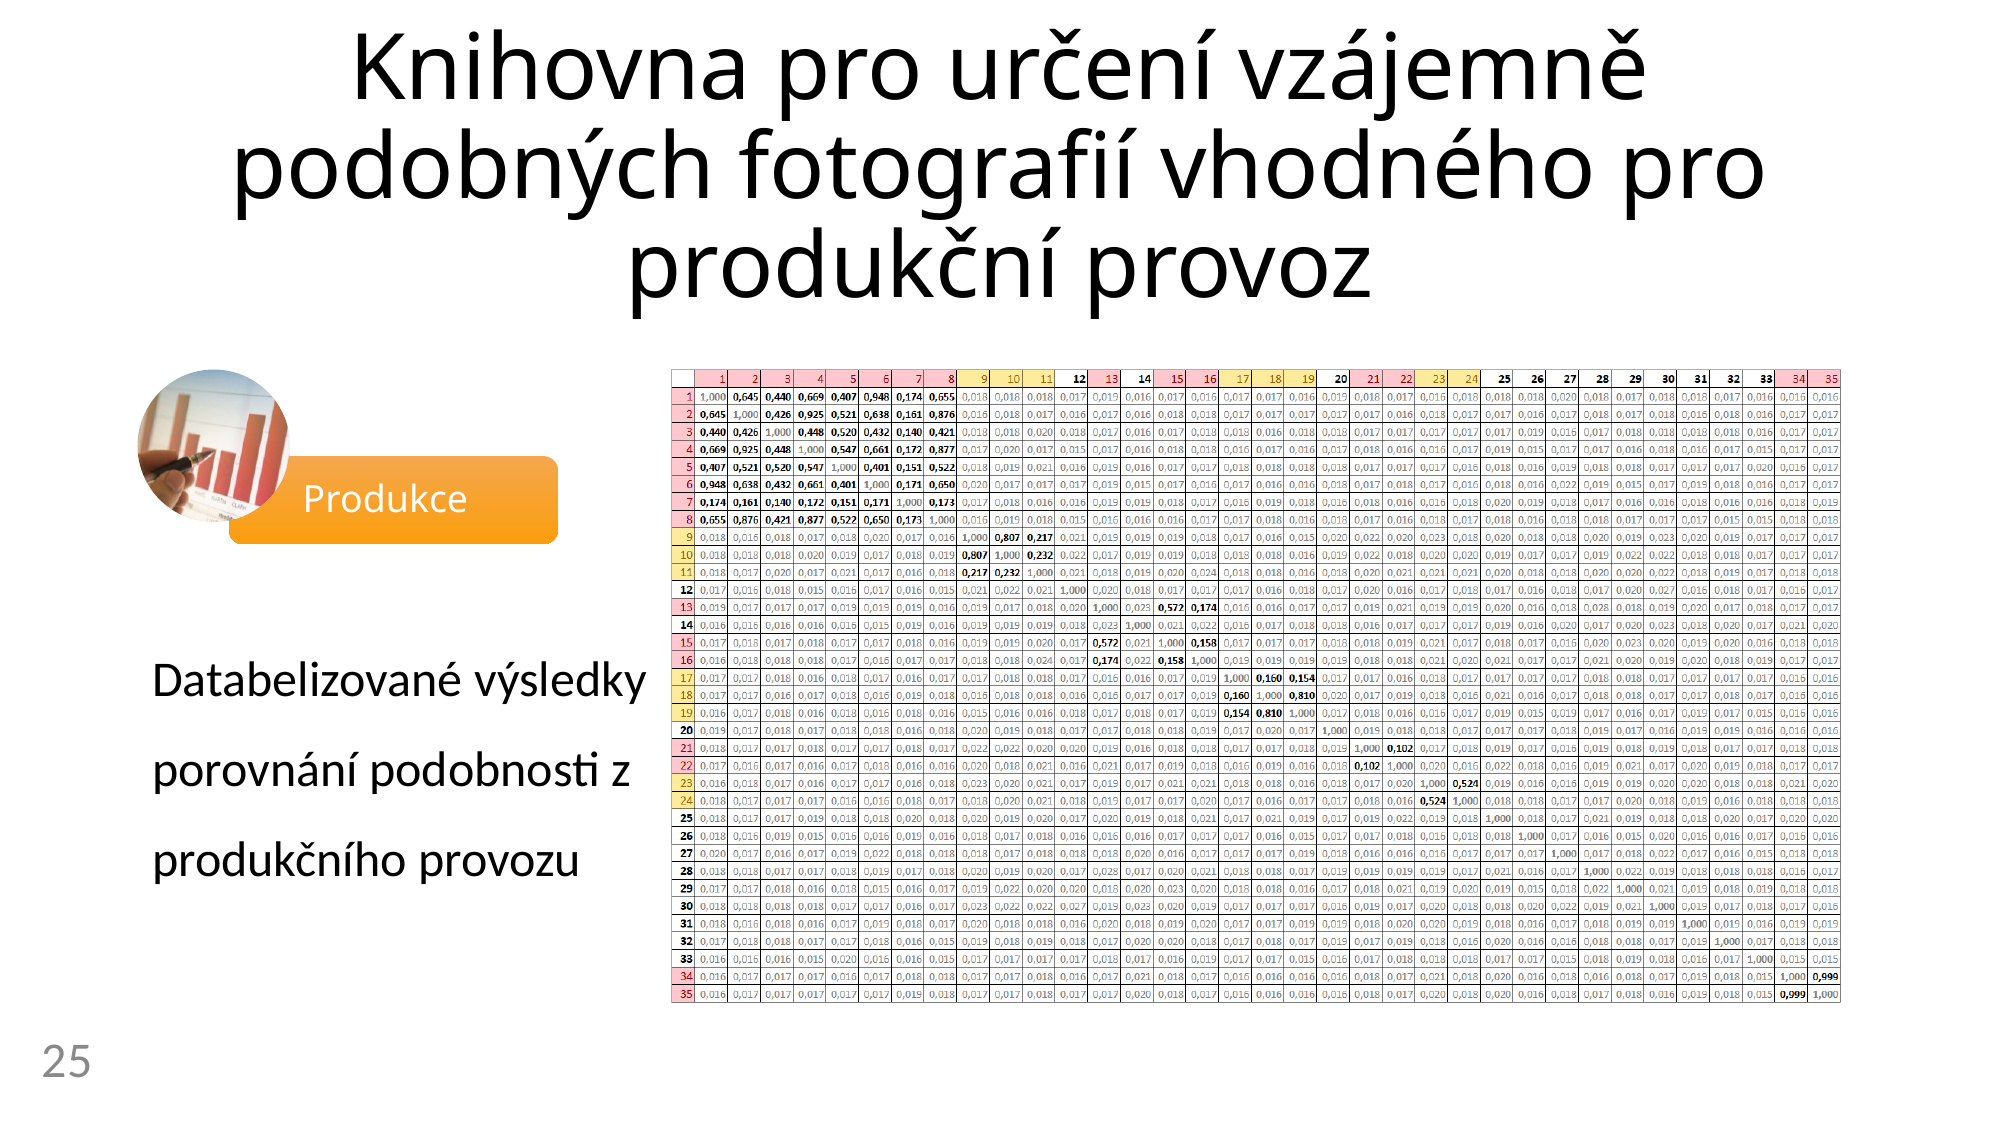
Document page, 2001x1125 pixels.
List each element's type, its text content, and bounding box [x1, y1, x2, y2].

picture [671, 369, 1841, 1003]
text_box Databelizované výsledky porovnání podobnosti z produkčního provozu [137, 608, 671, 894]
title Knihovna pro určení vzájemně podobných fotograﬁí vhodného pro produkční provoz [137, 59, 1863, 278]
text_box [137, 369, 558, 545]
text_box 25 [0, 988, 136, 1125]
